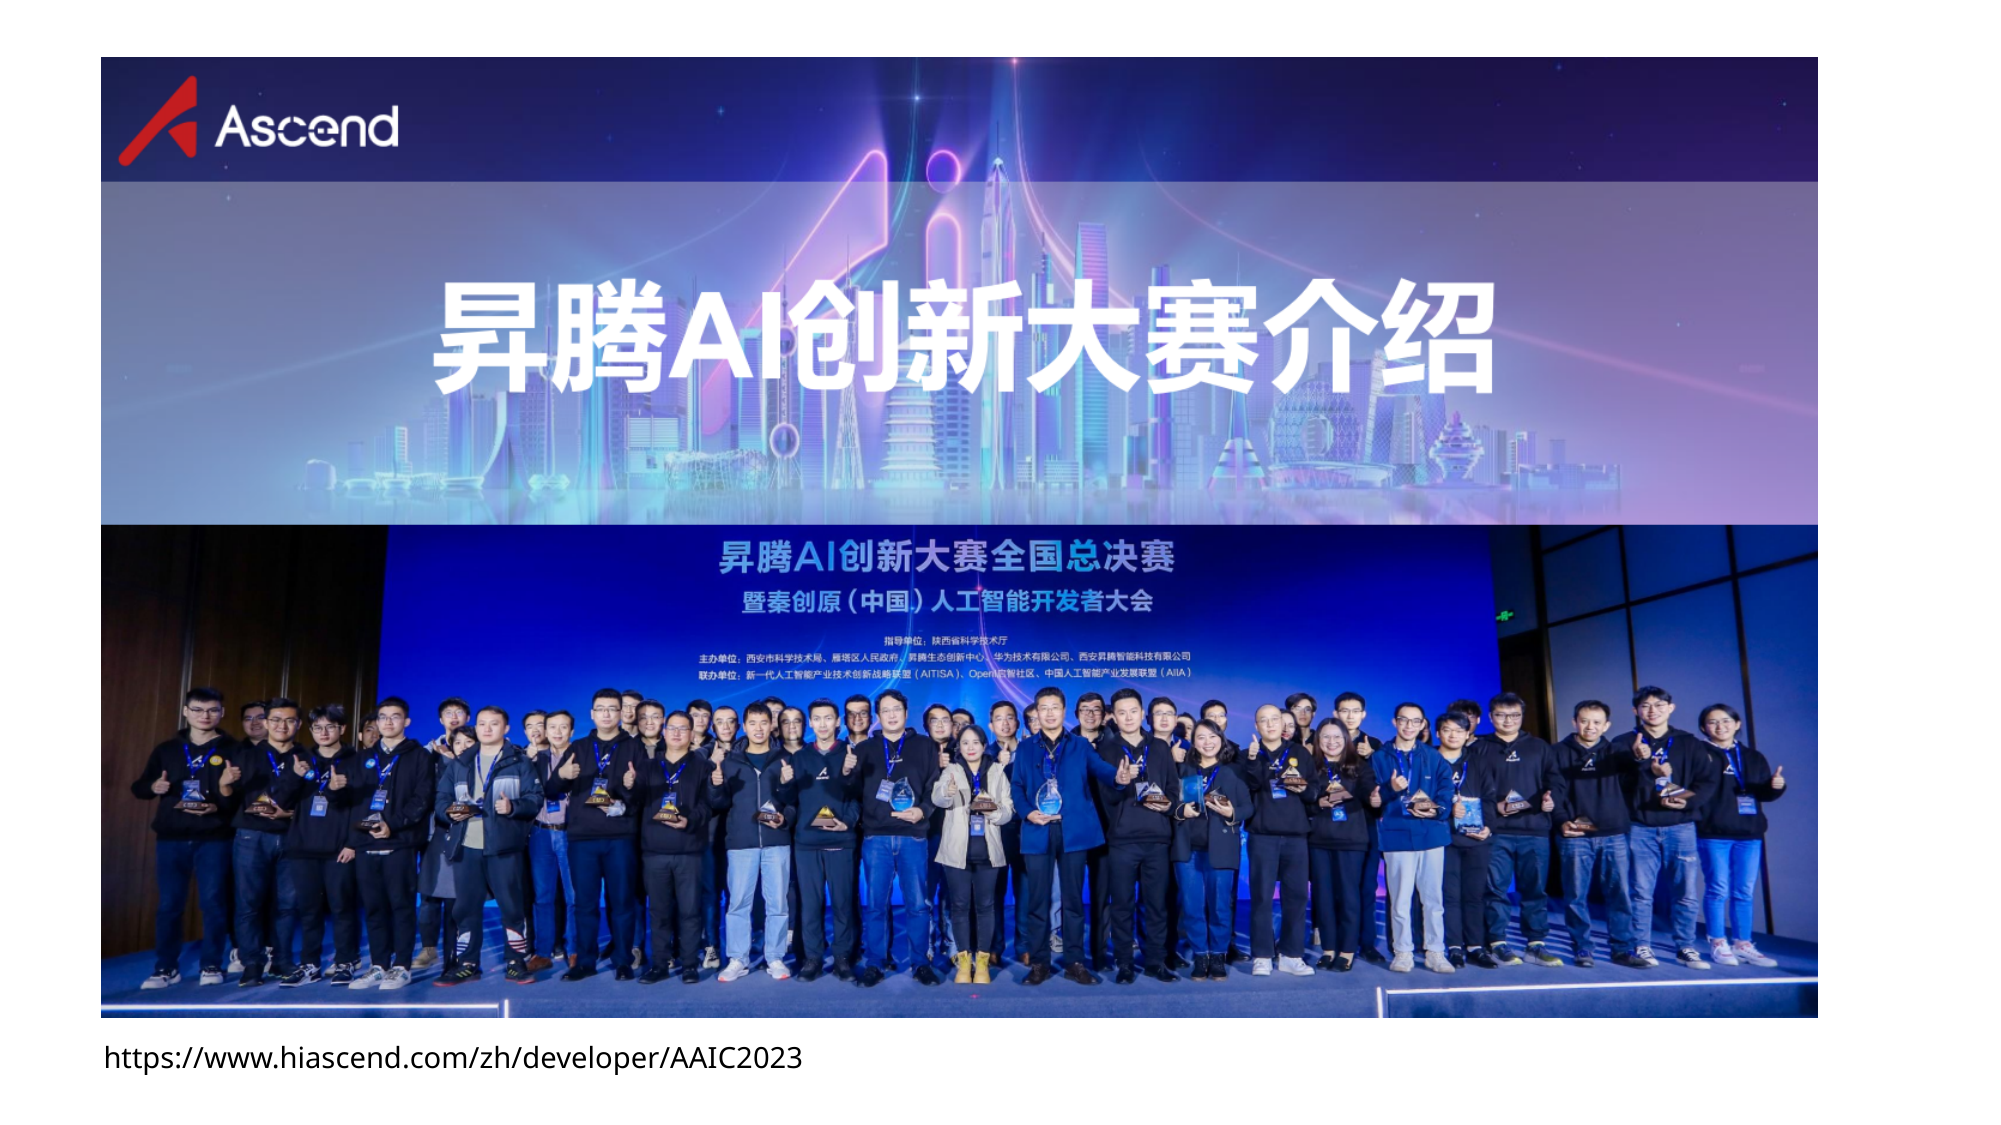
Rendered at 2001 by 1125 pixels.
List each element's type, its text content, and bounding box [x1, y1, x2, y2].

picture [101, 57, 1818, 1018]
text_box https://www.hiascend.com/zh/developer/AAIC2023 [88, 1032, 1089, 1083]
